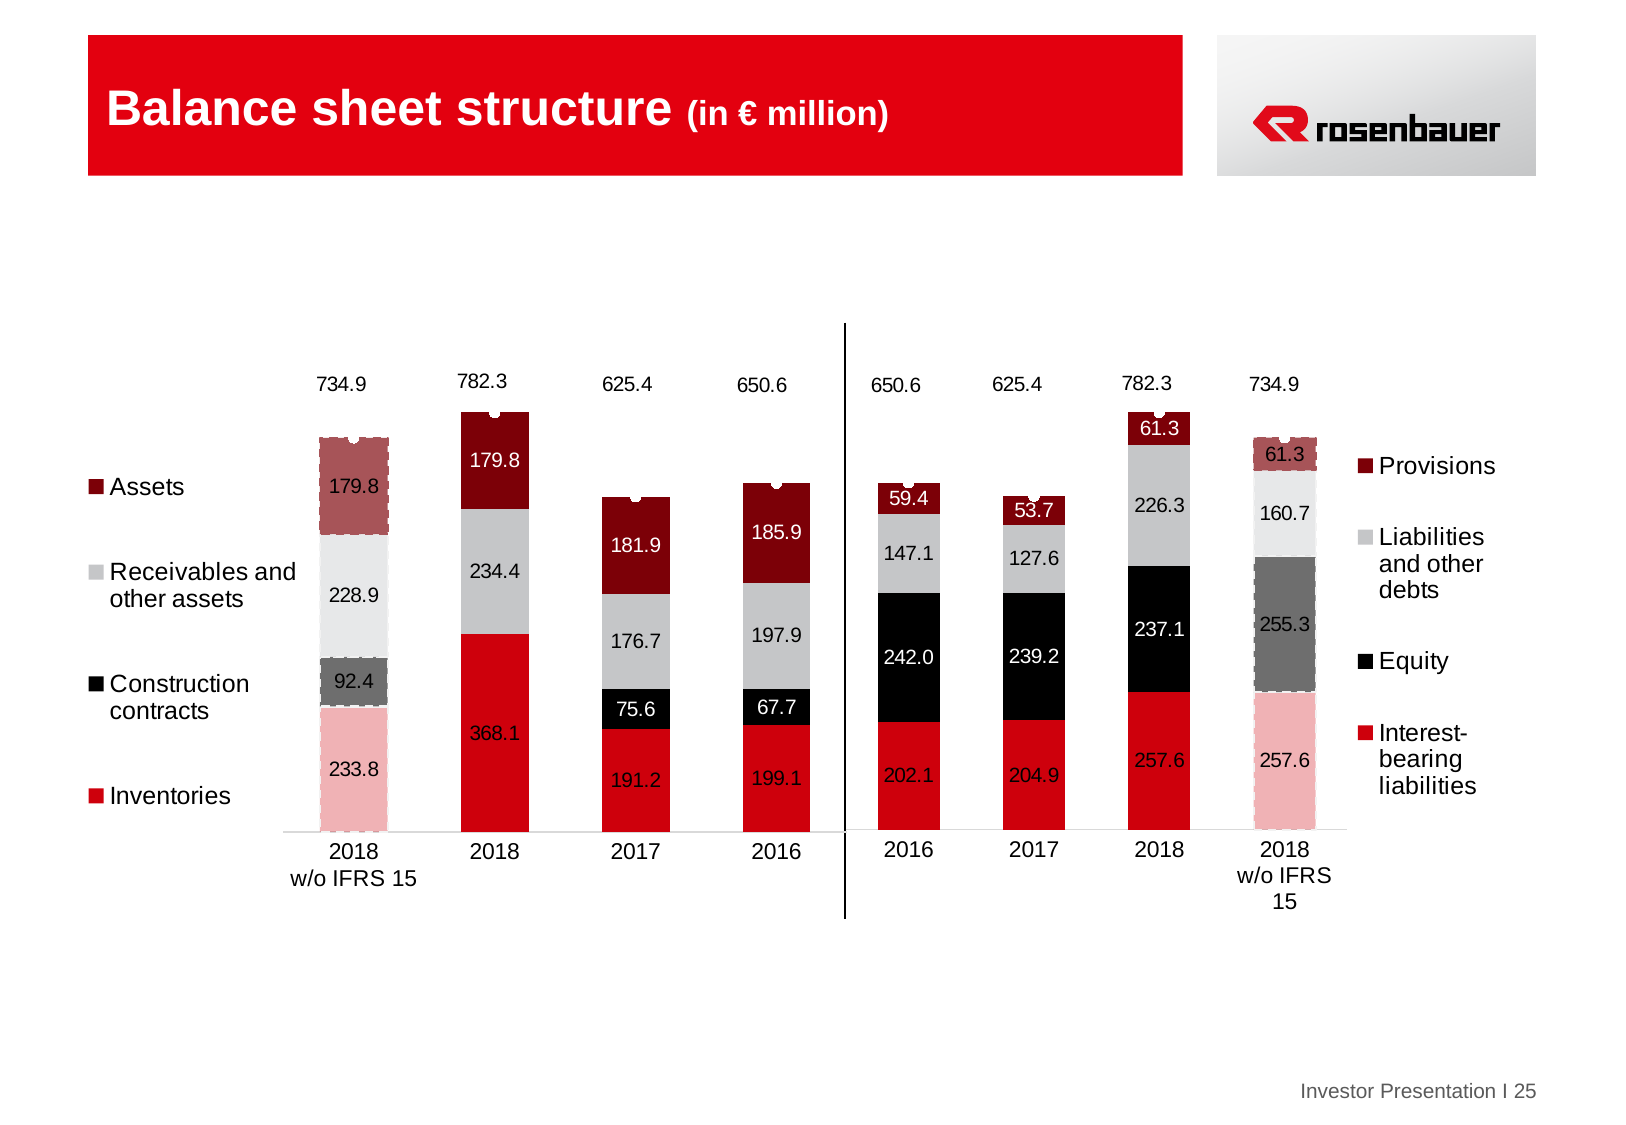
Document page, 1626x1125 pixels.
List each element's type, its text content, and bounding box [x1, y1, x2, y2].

picture [1217, 35, 1536, 176]
title Balance sheet structure (in € million) [106, 35, 1166, 176]
chart [86, 267, 1527, 916]
